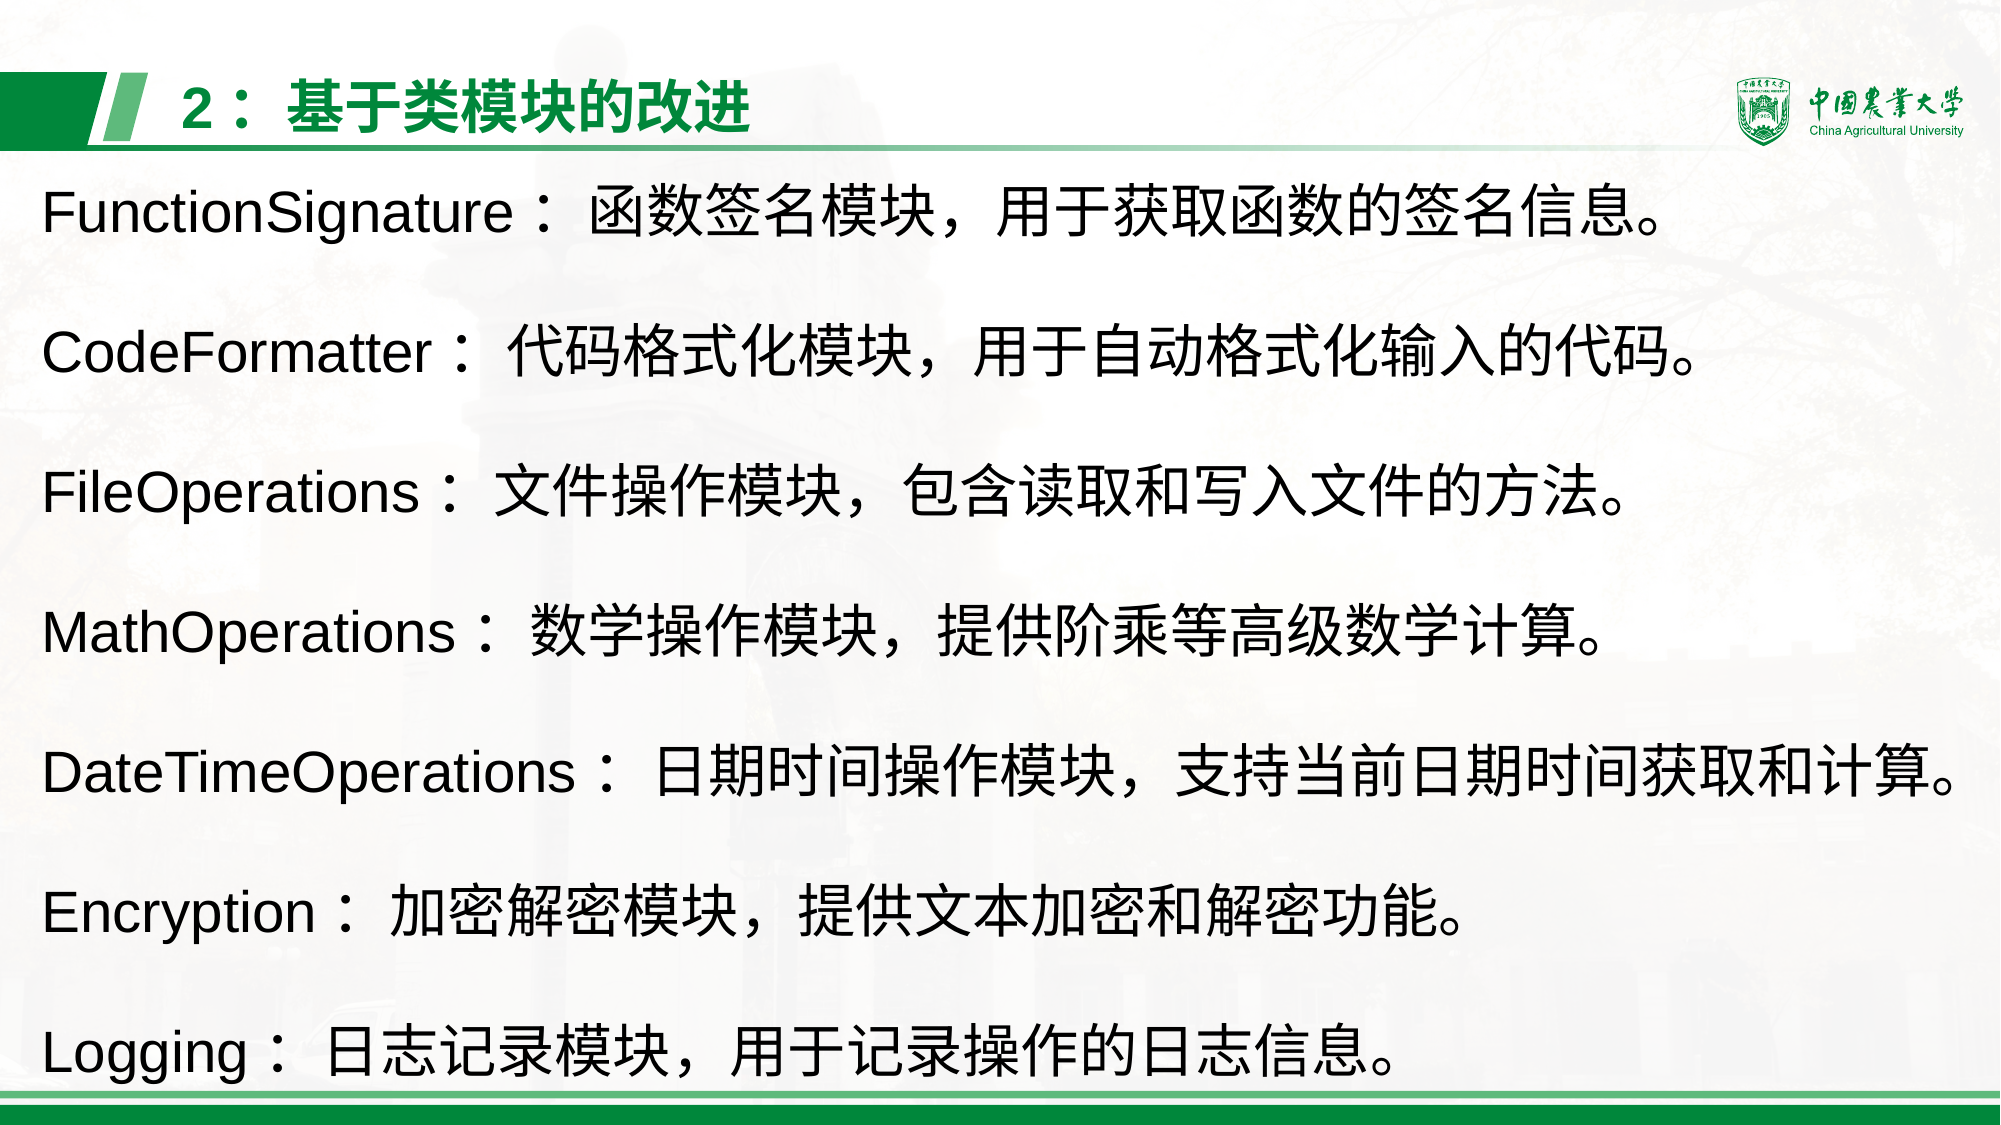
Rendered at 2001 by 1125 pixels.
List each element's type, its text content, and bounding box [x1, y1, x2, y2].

title 2：基于类模块的改进 [166, 75, 780, 144]
text_box FunctionSignature：函数签名模块，用于获取函数的签名信息。 CodeFormatter：代码格式化模块，用于自动格式化输入的代码。 FileOperations：文件操作模块，包含读取和写入文件的方法。 MathOperations：数学操作模块，提供阶乘等高级数学计算。 DateTimeOperations：日期时间操作模块，支持当前日期时间获取和计算。 Encryption：加密解密模块，提供文本加密和解密功能。 Logging：日志记录模块，用于记录操作的日志信息。 [26, 166, 1970, 1088]
